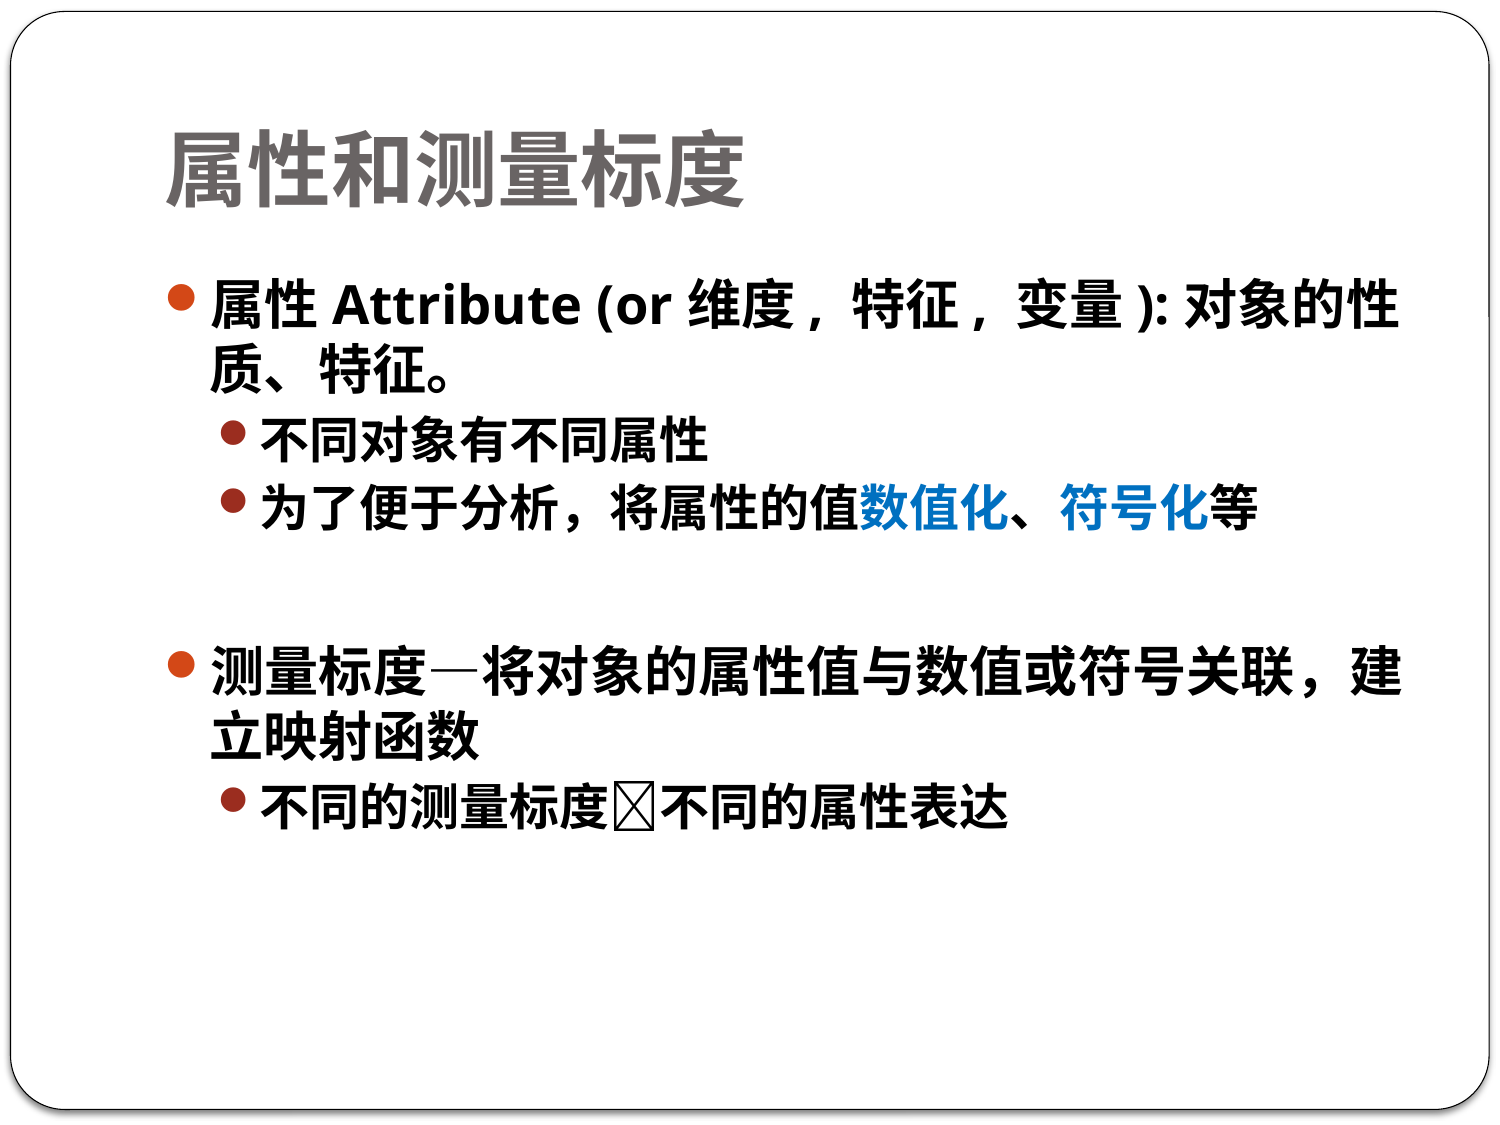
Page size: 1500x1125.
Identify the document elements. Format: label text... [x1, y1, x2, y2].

title 属性和测量标度 [150, 45, 1425, 233]
list 属性Attribute (or维度, 特征, 变量):对象的性质、特征。 不同对象有不同属性 为了便于分析，将属性的值数值化、符号化等 测量标度—将对象的属性值与数值或符号关联，建立映射函数 不同的测量标度不同的属性表达 [150, 263, 1425, 1014]
